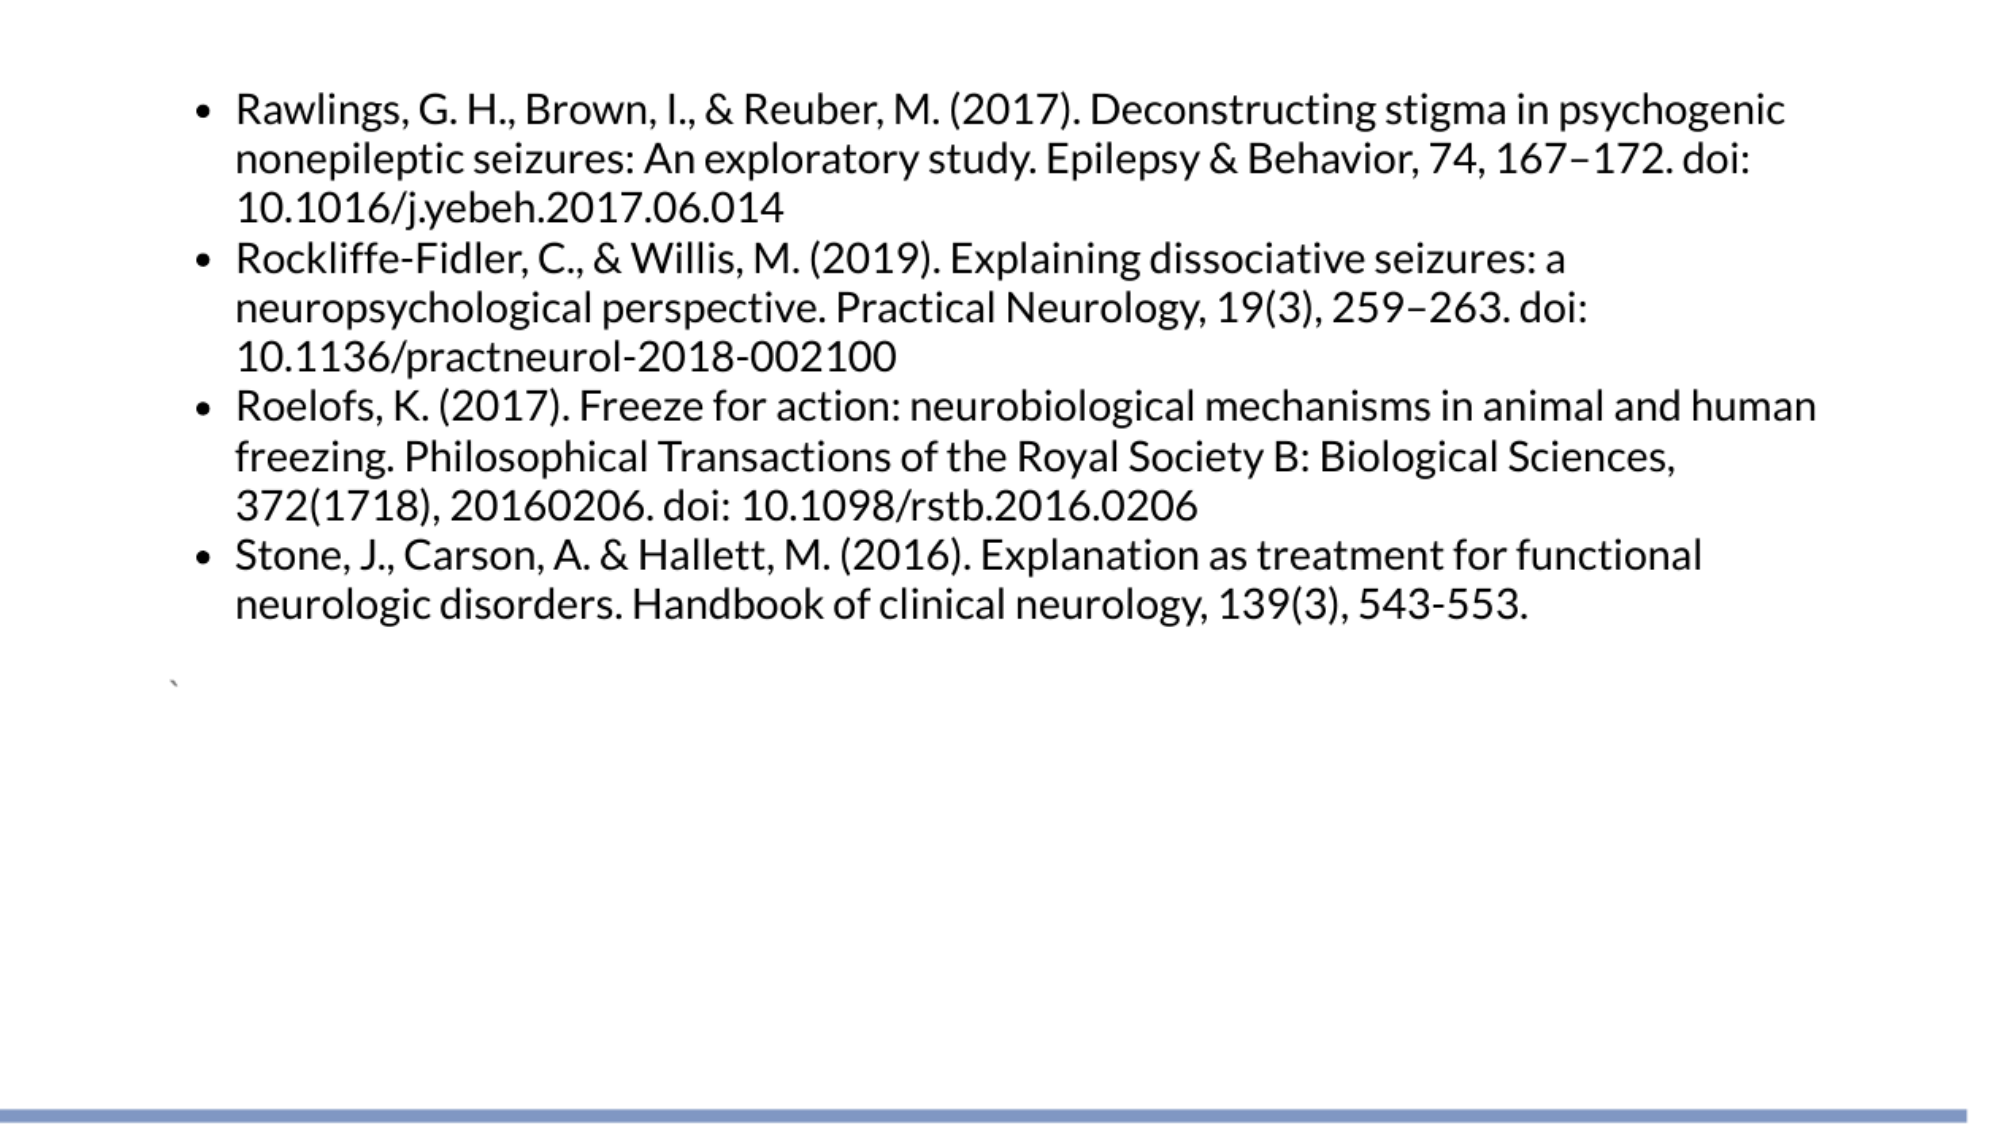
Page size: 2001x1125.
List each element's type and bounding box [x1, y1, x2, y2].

list [0, 0, 2000, 1125]
